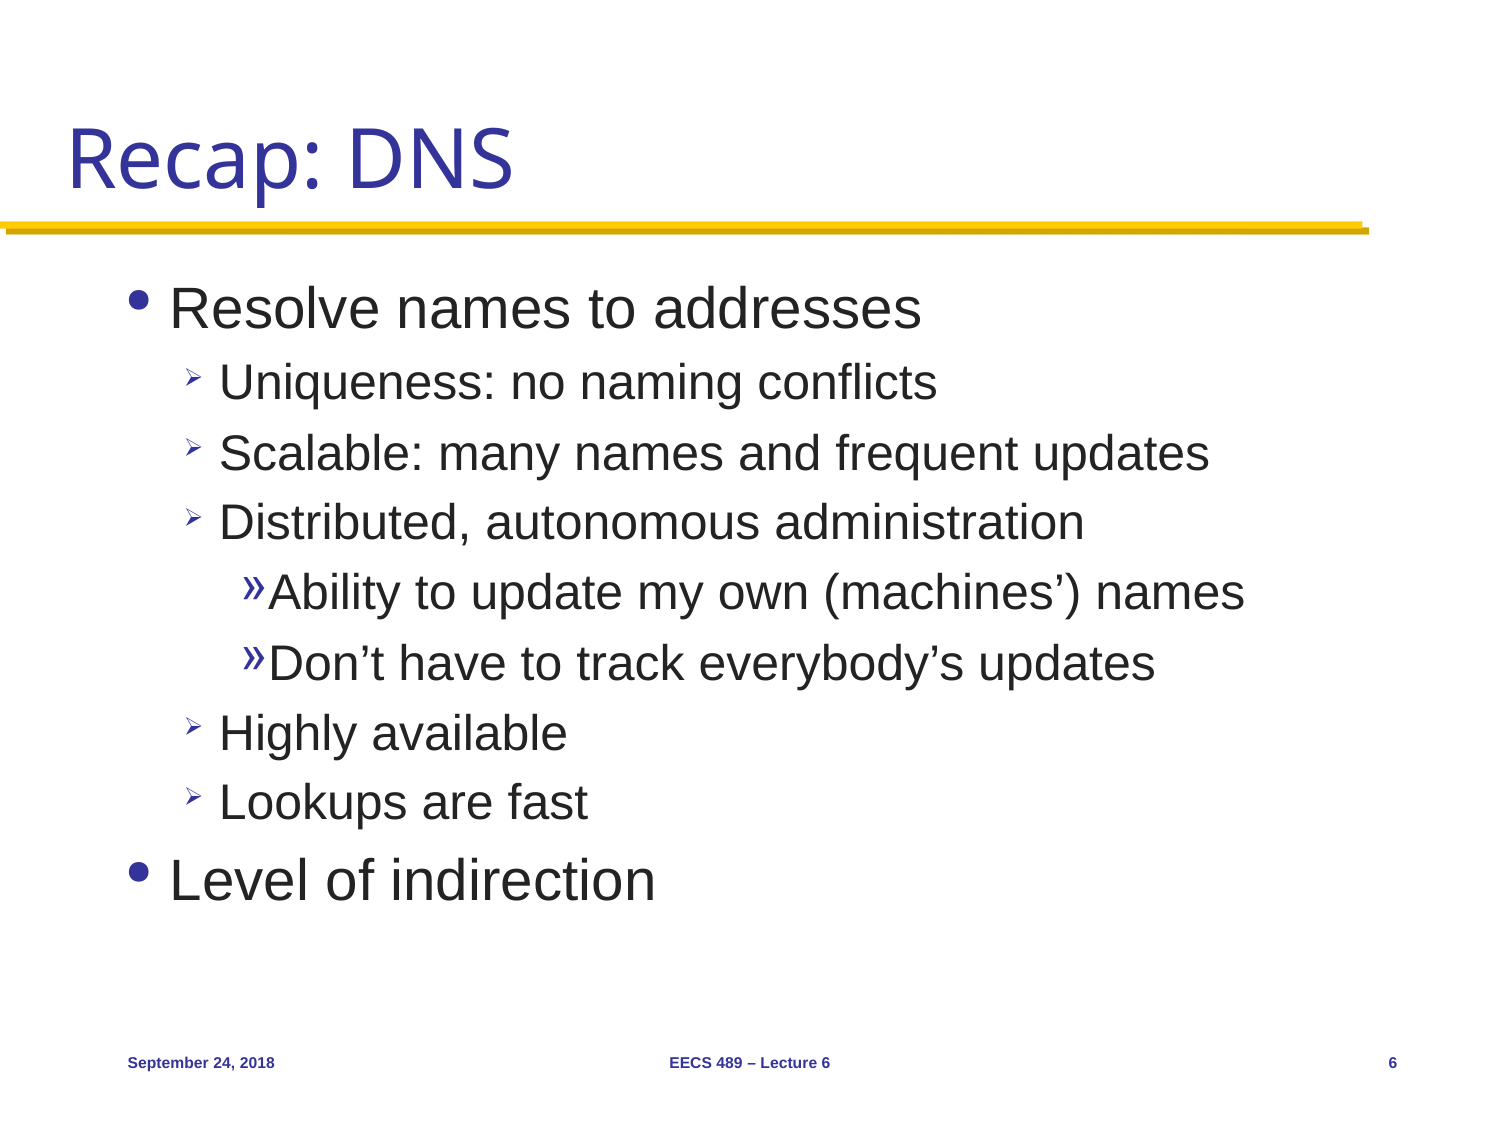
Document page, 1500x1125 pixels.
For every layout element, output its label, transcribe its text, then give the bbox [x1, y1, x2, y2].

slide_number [112, 1024, 426, 1101]
list Resolve names to addresses Uniqueness: no naming conflicts Scalable: many names and frequent updates Distributed, autonomous administration Ability to update my own (machines’) names Don’t have to track everybody’s updates Highly available Lookups are fast Level of indirection [112, 262, 1413, 988]
slide_number 6 [1312, 1024, 1413, 1101]
title Recap: DNS [49, 24, 1451, 213]
footer EECS 489 – Lecture 6 [512, 1024, 988, 1101]
